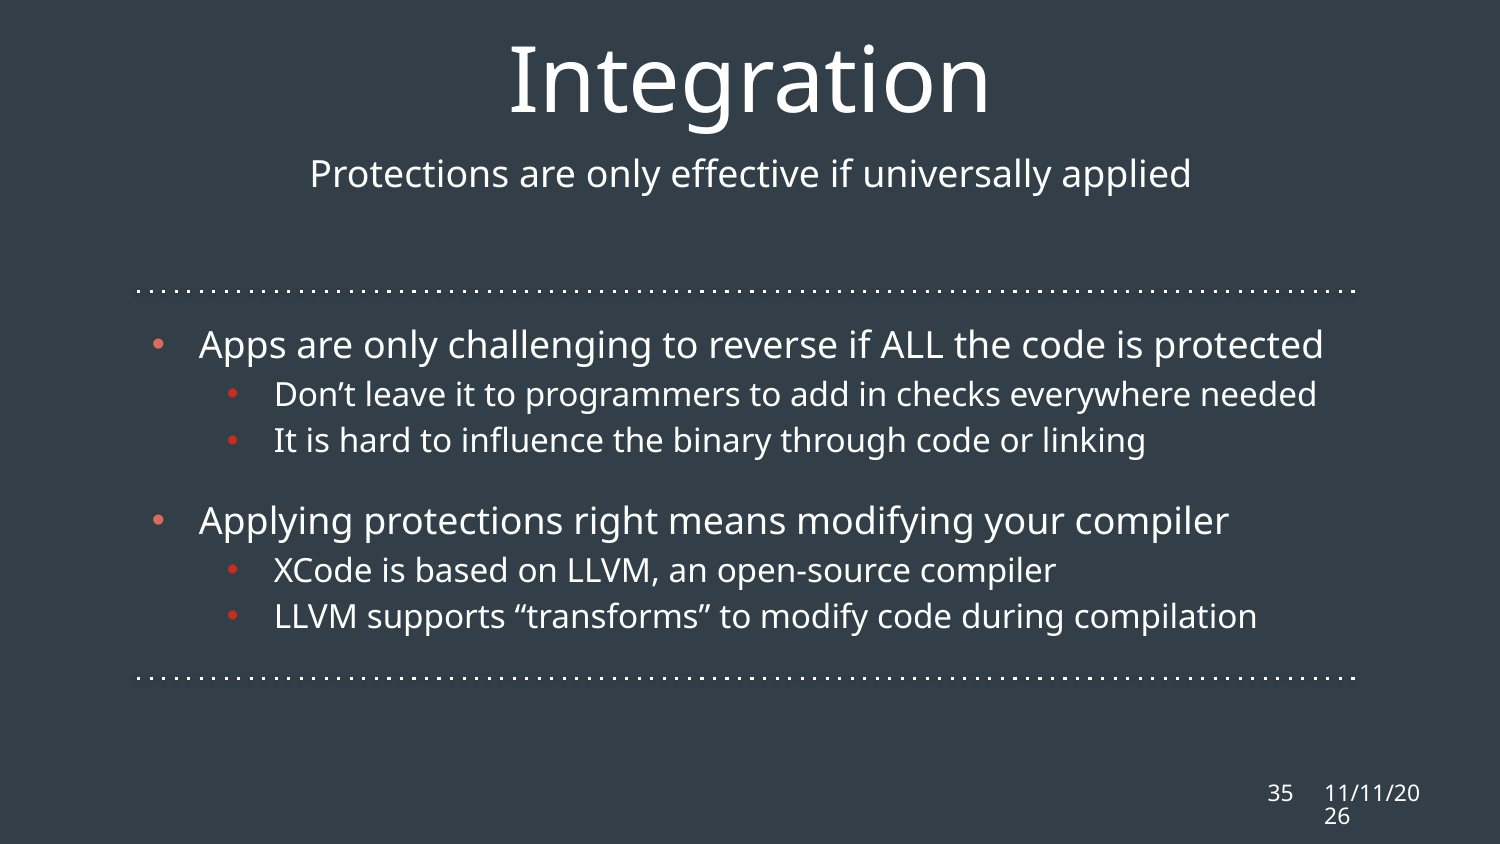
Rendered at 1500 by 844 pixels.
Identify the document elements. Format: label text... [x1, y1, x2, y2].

list Apps are only challenging to reverse if ALL the code is protected Don’t leave it to programmers to add in checks everywhere needed It is hard to influence the binary through code or linking Applying protections right means modifying your compiler XCode is based on LLVM, an open-source compiler LLVM supports “transforms” to modify code during compilation [137, 314, 1363, 654]
list Protections are only effective if universally applied [180, 142, 1322, 202]
list Integration [180, 13, 1322, 127]
slide_number 35 [1219, 771, 1310, 817]
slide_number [1310, 771, 1449, 817]
